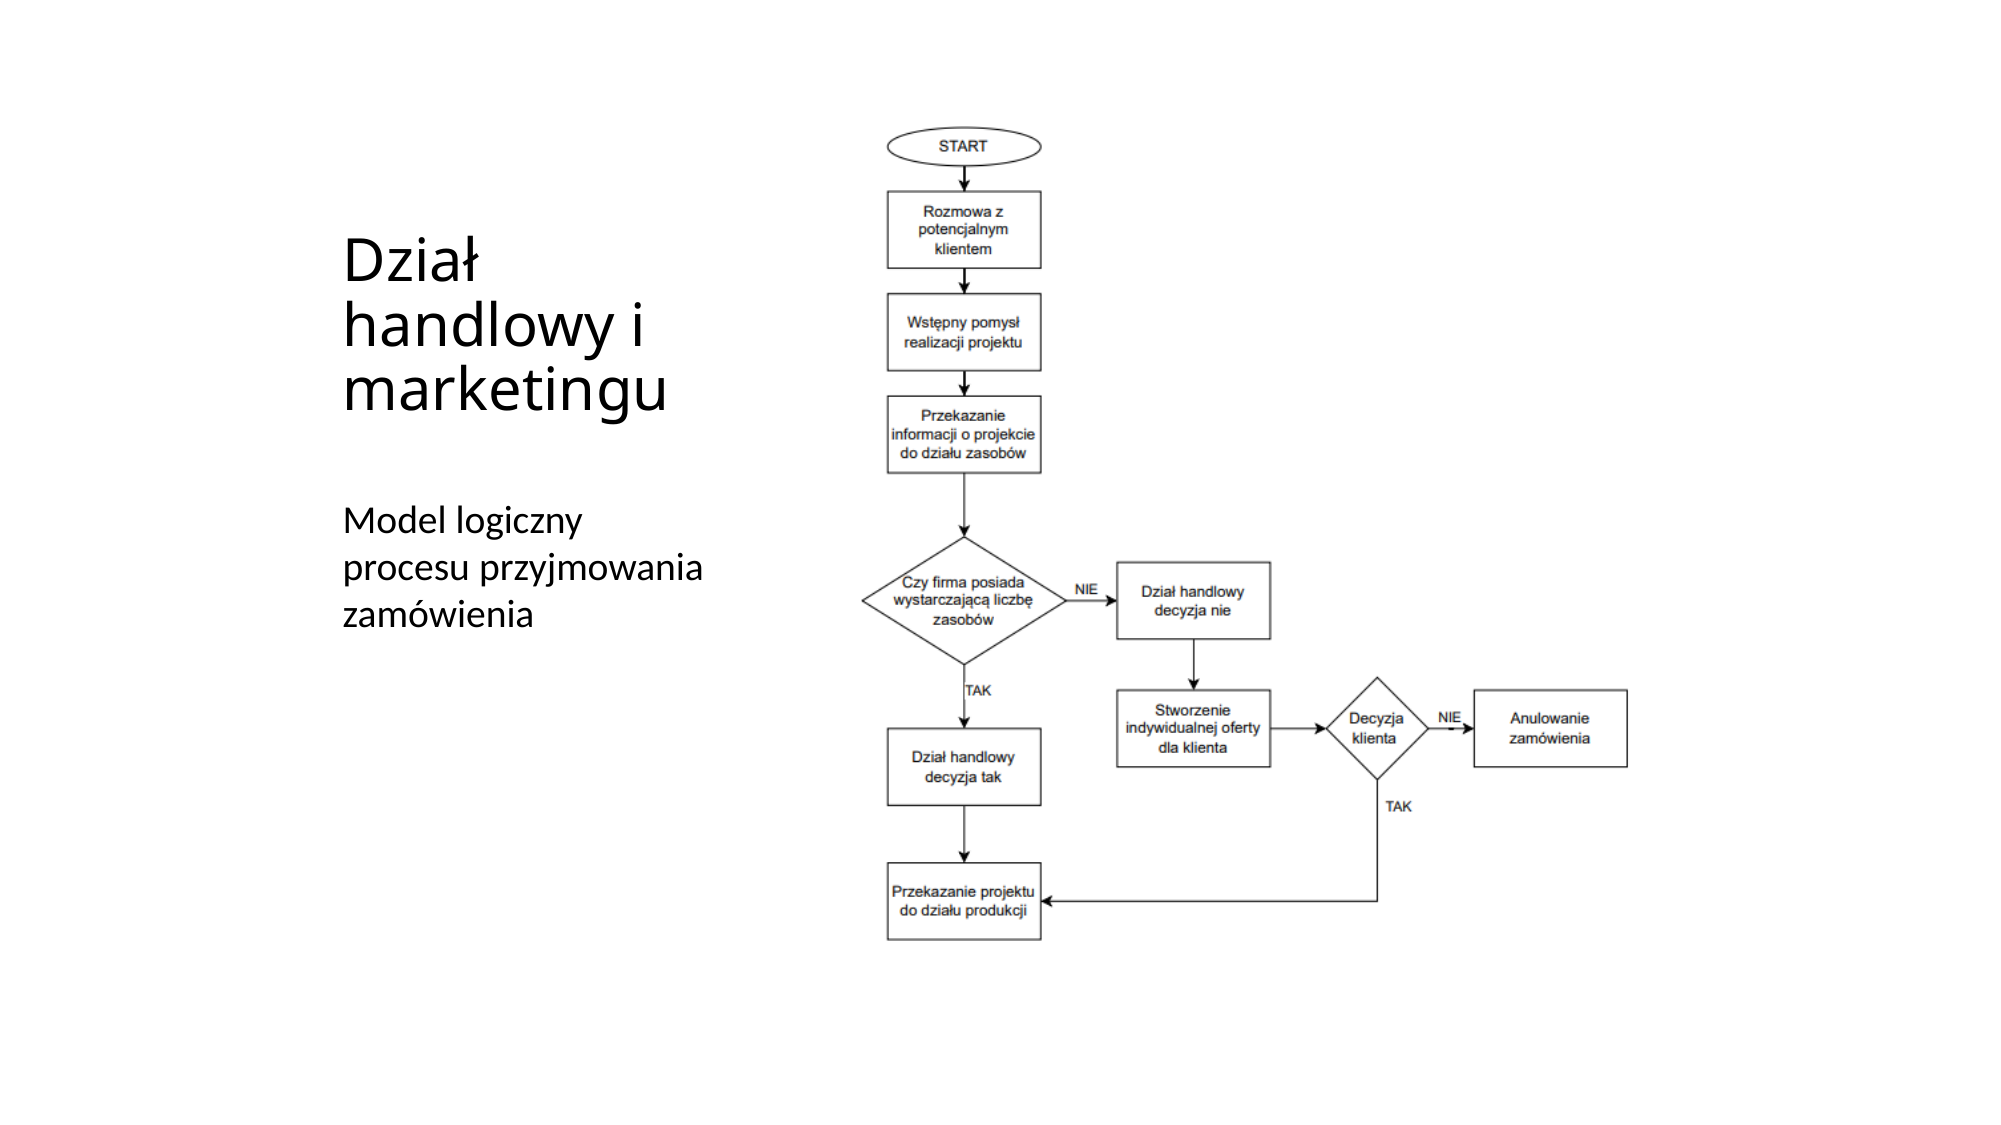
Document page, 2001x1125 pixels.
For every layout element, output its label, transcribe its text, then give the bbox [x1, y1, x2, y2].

picture [860, 125, 1640, 946]
list Model logiczny procesu przyjmowania zamówienia [327, 486, 750, 906]
title Dział handlowy i marketingu [327, 219, 750, 431]
